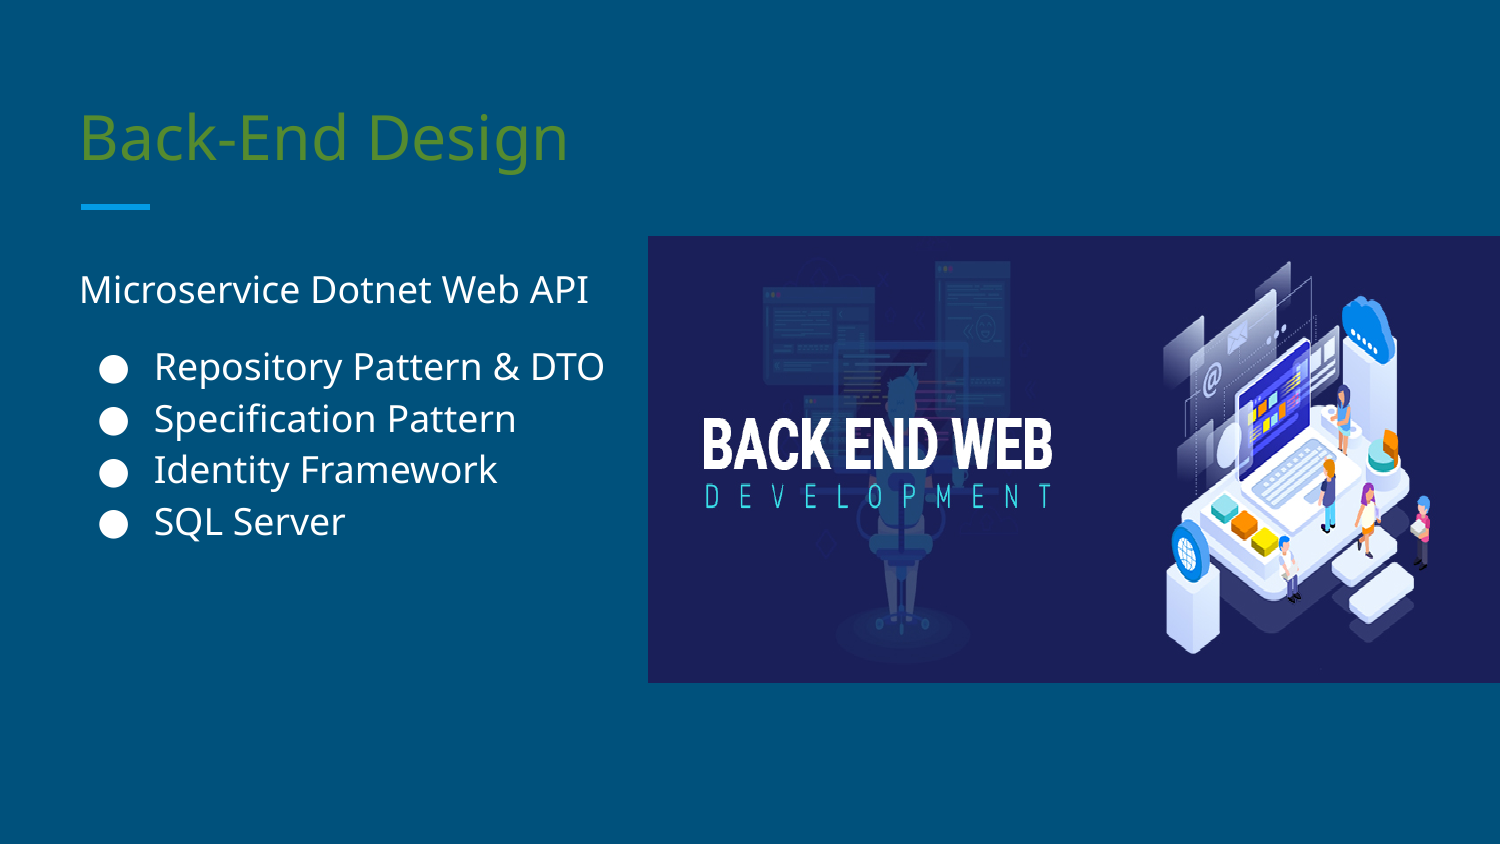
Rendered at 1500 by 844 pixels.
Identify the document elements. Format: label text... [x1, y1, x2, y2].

picture [649, 237, 1500, 682]
list Microservice Dotnet Web API Repository Pattern & DTO Specification Pattern Identity Framework SQL Server [63, 244, 751, 750]
title Back-End Design [63, 75, 1437, 188]
